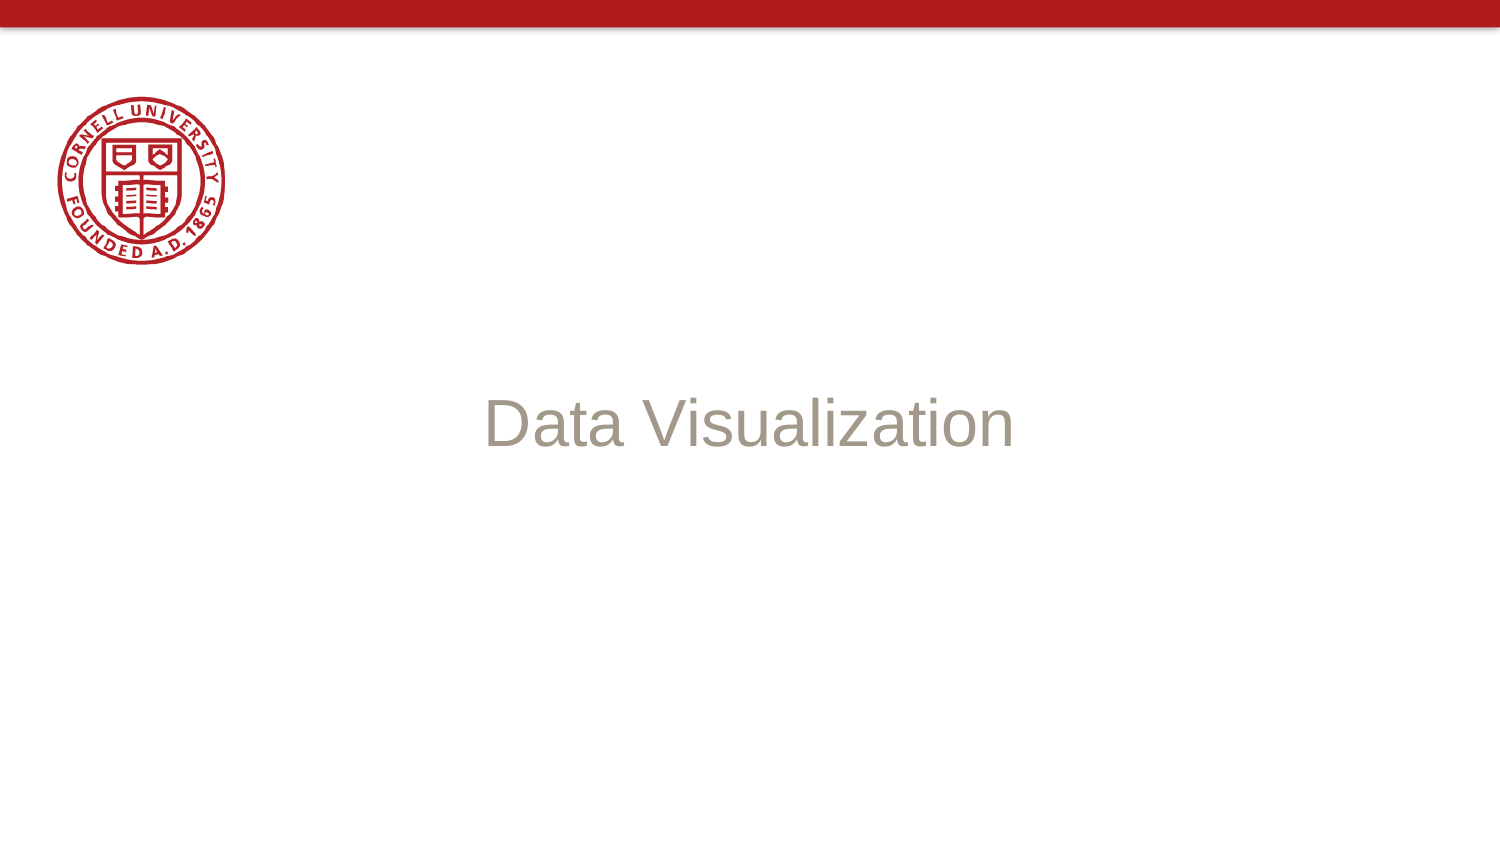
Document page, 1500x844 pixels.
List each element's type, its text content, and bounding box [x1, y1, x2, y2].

picture [57, 96, 225, 265]
text_box Data Visualization [137, 371, 1363, 472]
